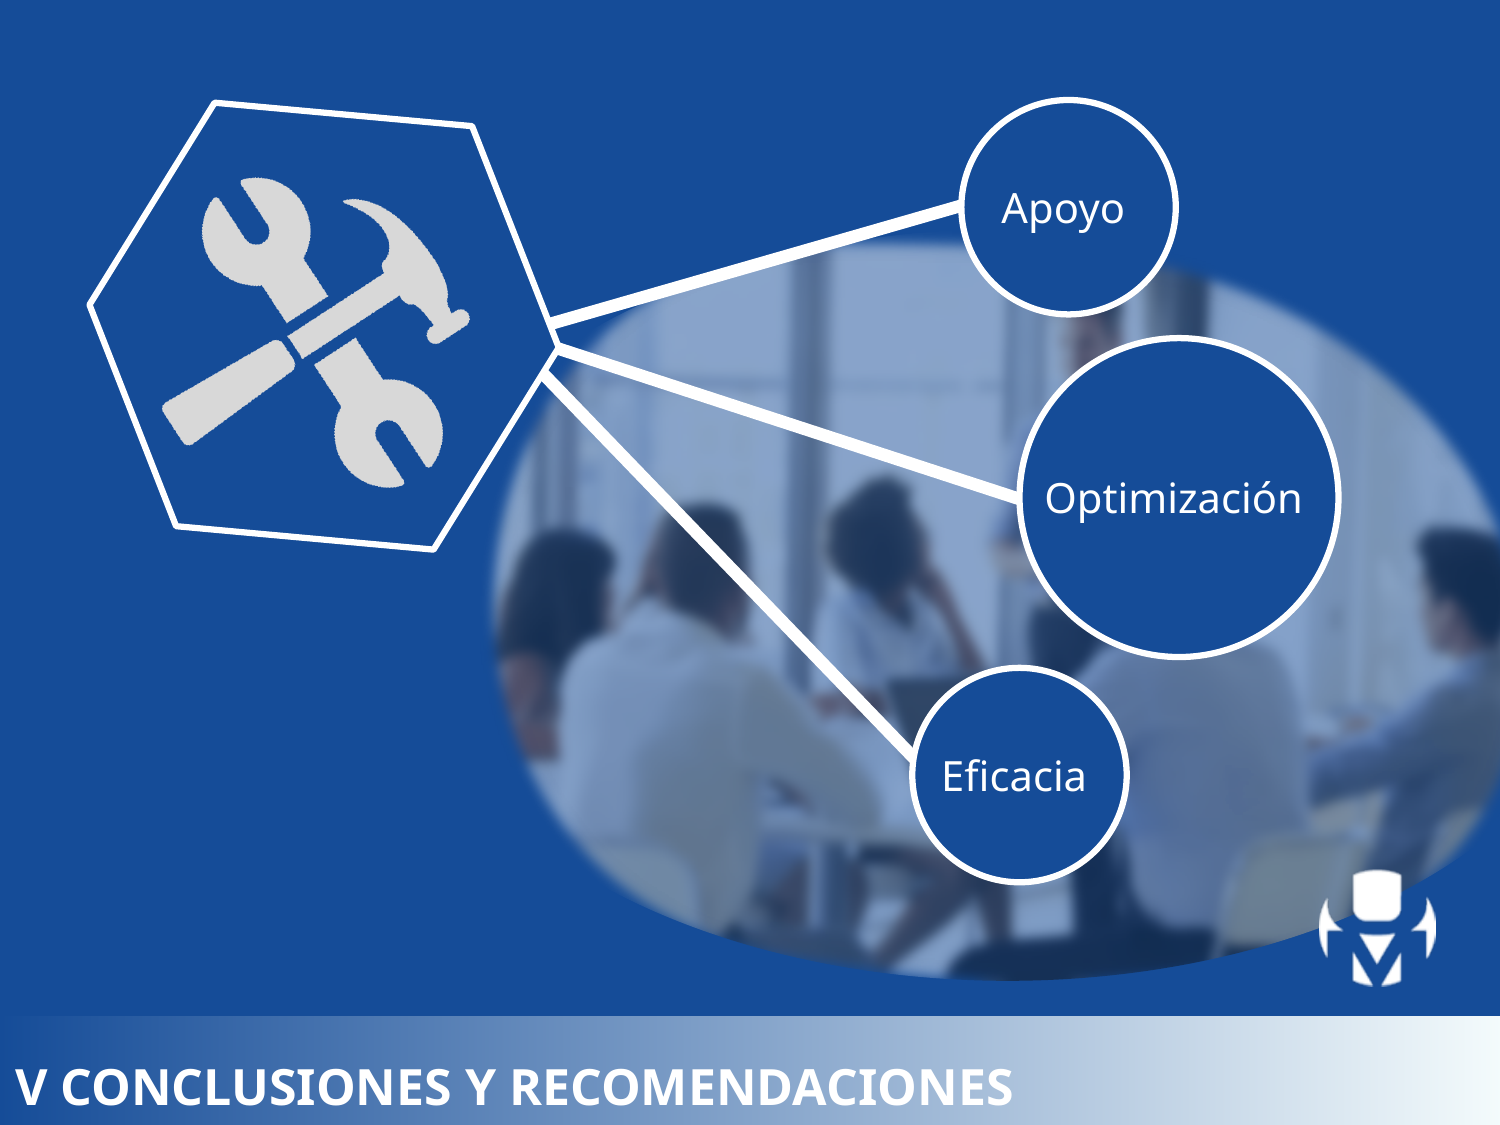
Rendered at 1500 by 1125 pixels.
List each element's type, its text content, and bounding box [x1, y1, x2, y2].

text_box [87, 113, 561, 540]
text_box [1021, 530, 1337, 659]
text_box Optimización [1007, 464, 1351, 530]
text_box Eficacia [907, 742, 1132, 807]
picture [1319, 869, 1436, 987]
text_box [915, 807, 1124, 884]
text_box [568, 337, 1046, 508]
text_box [568, 191, 1011, 332]
text_box [396, 241, 1500, 983]
text_box [961, 98, 1178, 316]
text_box Apoyo [973, 174, 1163, 240]
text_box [525, 355, 928, 773]
text_box [1052, 336, 1337, 464]
text_box [935, 666, 1124, 742]
text_box V CONCLUSIONES Y RECOMENDACIONES [0, 1016, 1500, 1125]
